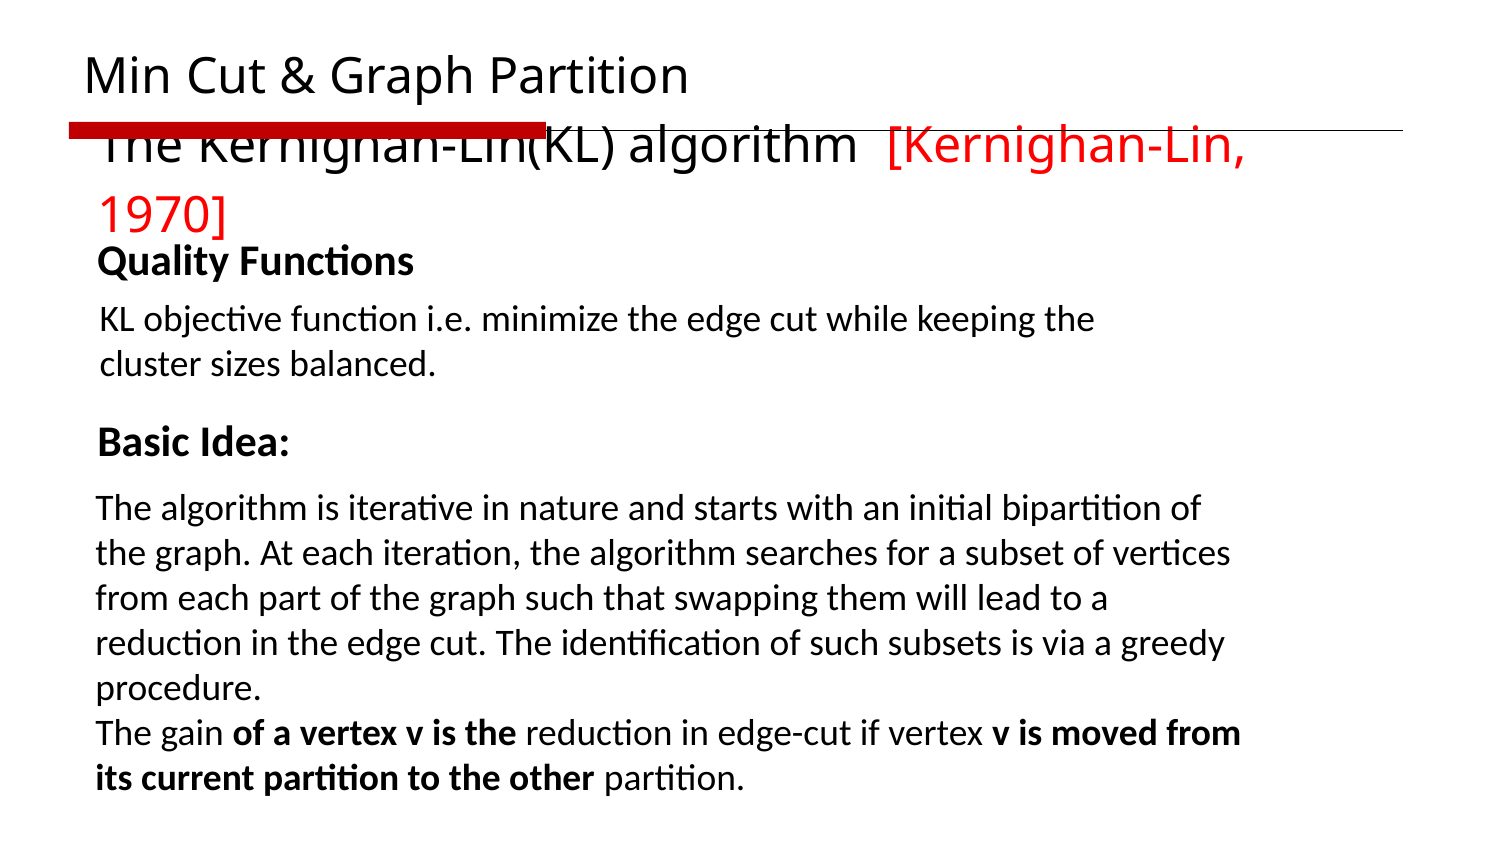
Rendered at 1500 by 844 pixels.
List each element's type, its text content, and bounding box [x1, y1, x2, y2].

text_box Quality Functions [82, 224, 430, 292]
text_box KL objective function i.e. minimize the edge cut while keeping the cluster sizes balanced. [84, 286, 1184, 392]
text_box Min Cut & Graph Partition [68, 131, 1390, 148]
text_box Basic Idea: [82, 405, 306, 473]
title The Kernighan-Lin(KL) algorithm [Kernighan-Lin, 1970] [82, 148, 1377, 231]
text_box The algorithm is iterative in nature and starts with an initial bipartition of the graph. At each iteration, the algorithm searches for a subset of vertices from each part of the graph such that swapping them will lead to a reduction in the edge cut. The identification of such subsets is via a greedy procedure. The gain of a vertex v is the reduction in edge-cut if vertex v is moved from its current partition to the other partition. [80, 475, 1257, 806]
text_box [68, 131, 547, 140]
text_box [68, 121, 547, 130]
text_box Min Cut & Graph Partition [68, 6, 1390, 130]
